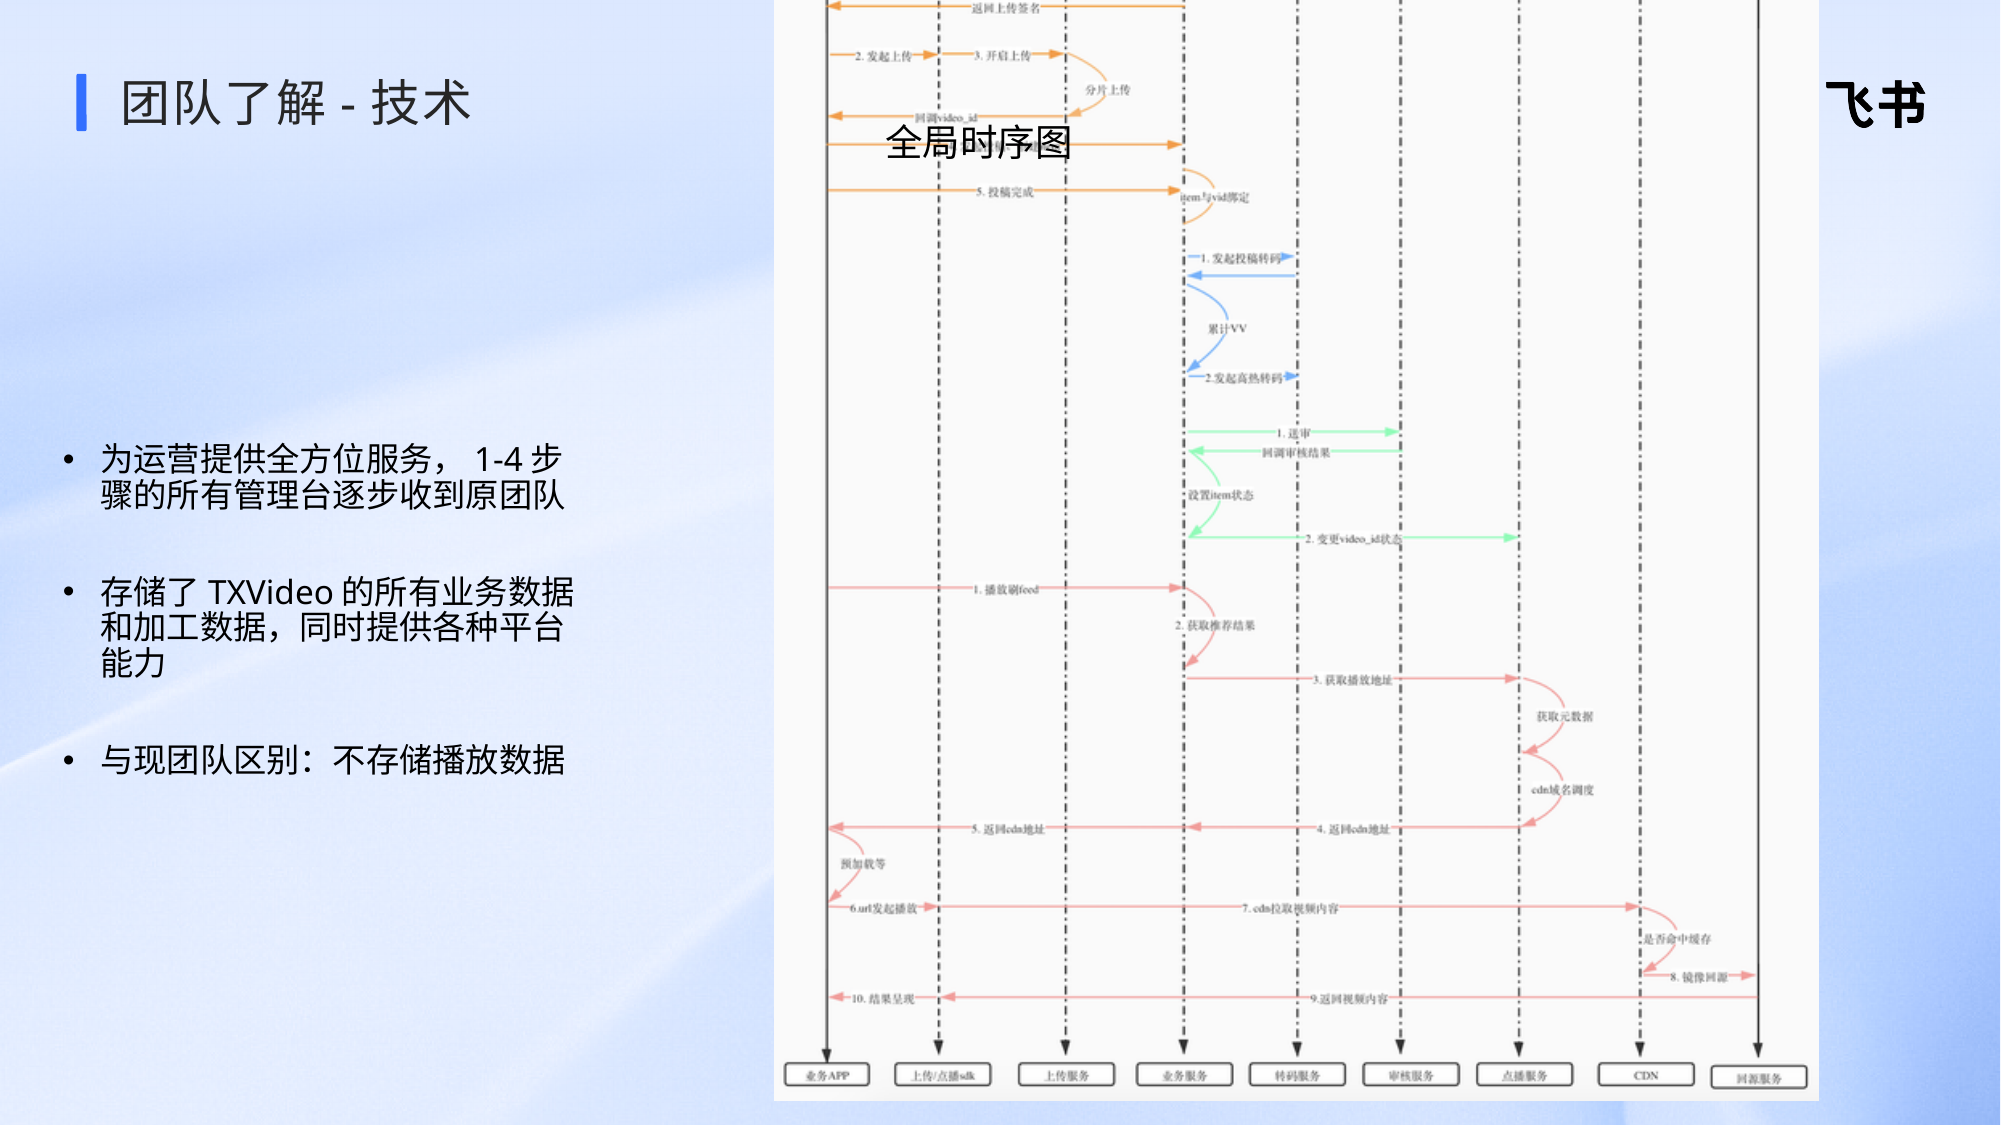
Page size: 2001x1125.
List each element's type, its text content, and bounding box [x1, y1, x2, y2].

title 团队了解-技术 [105, 71, 774, 148]
text_box 为运营提供全方位服务，1-4步骤的所有管理台逐步收到原团队 存储了TXVideo的所有业务数据和加工数据，同时提供各种平台能力 与现团队区别：不存储播放数据 [38, 435, 602, 995]
picture [0, 0, 2001, 1125]
